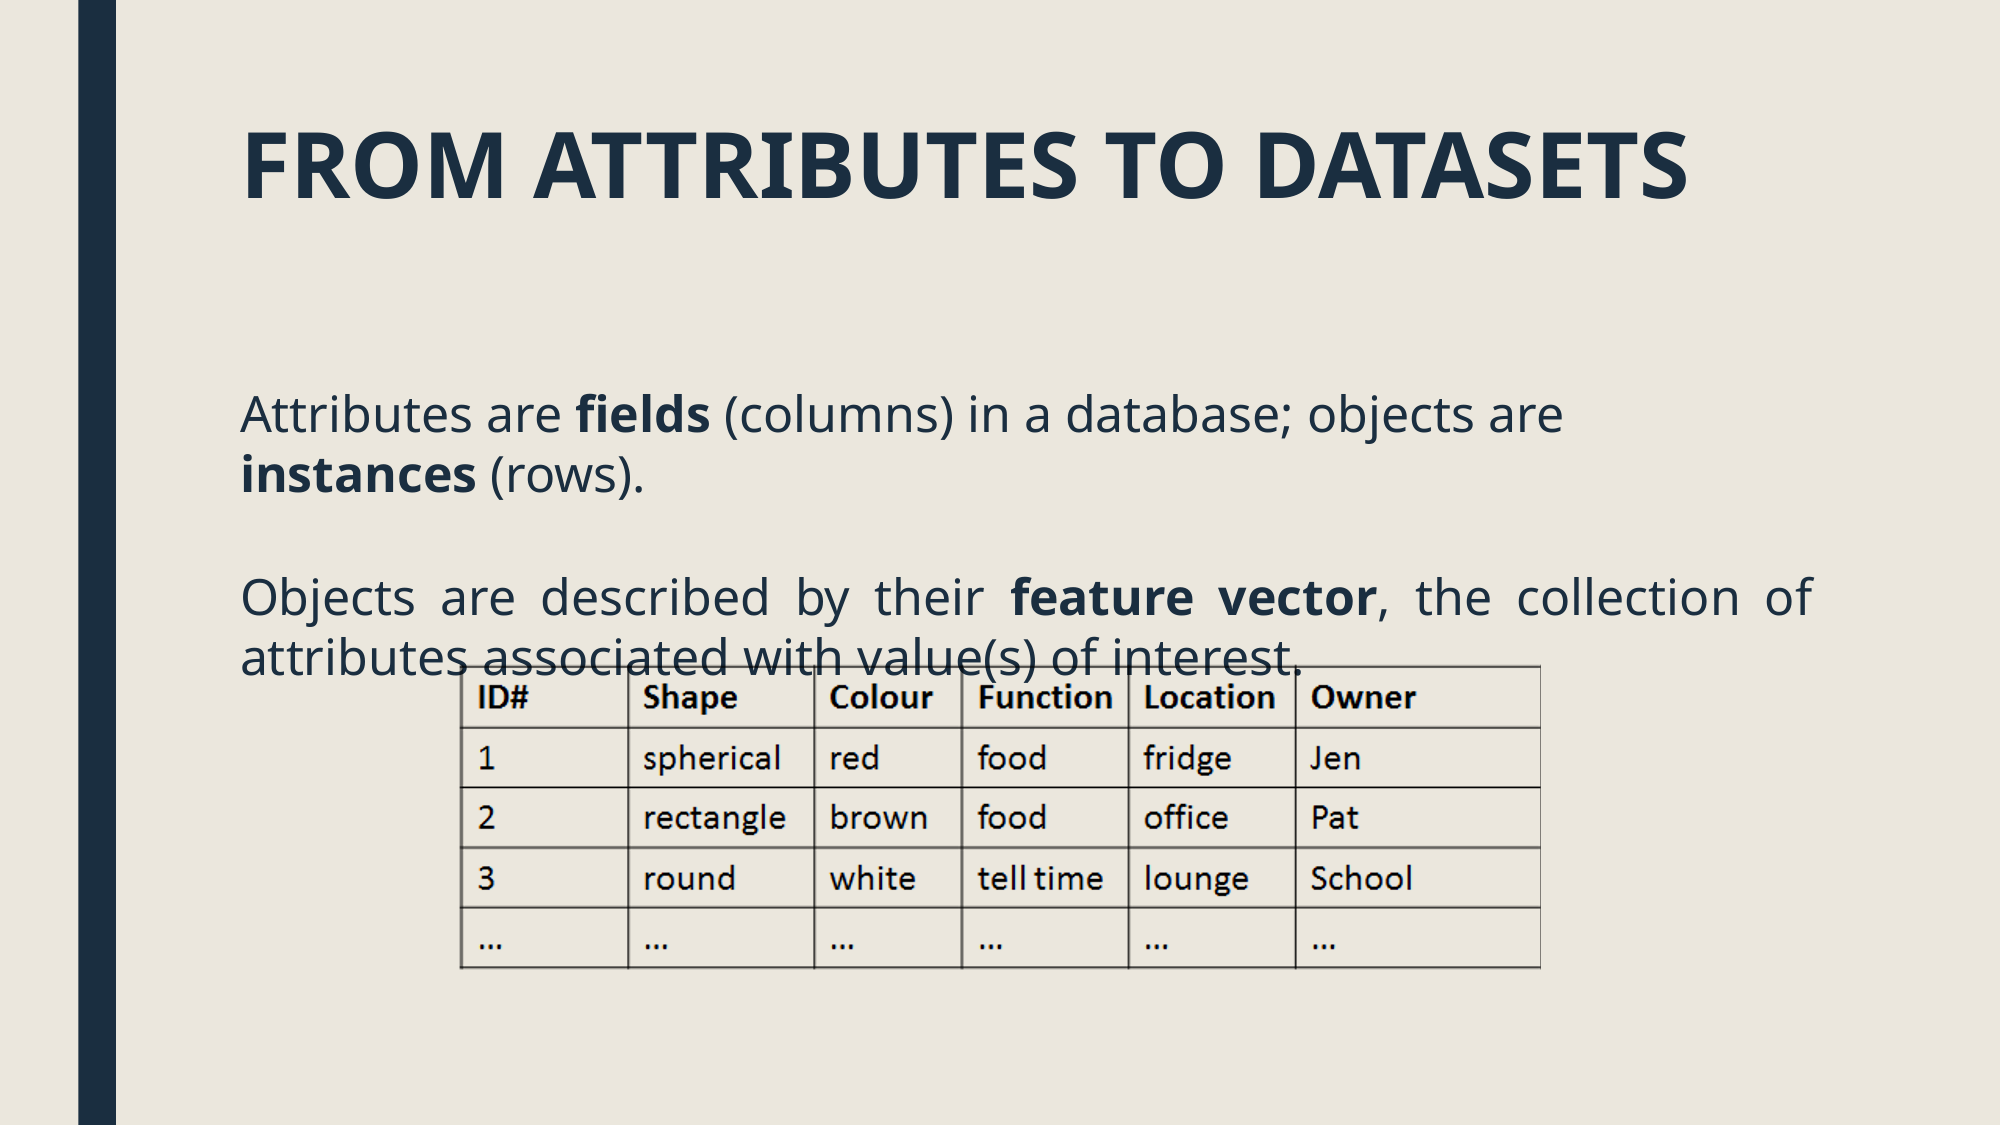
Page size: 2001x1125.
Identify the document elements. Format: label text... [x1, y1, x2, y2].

title FROM ATTRIBUTES TO DATASETS [225, 112, 1800, 357]
picture [459, 659, 1541, 981]
list Attributes are fields (columns) in a database; objects are instances (rows). Objects are described by their feature vector, the collection of attributes associated with value(s) of interest. [225, 375, 1828, 963]
